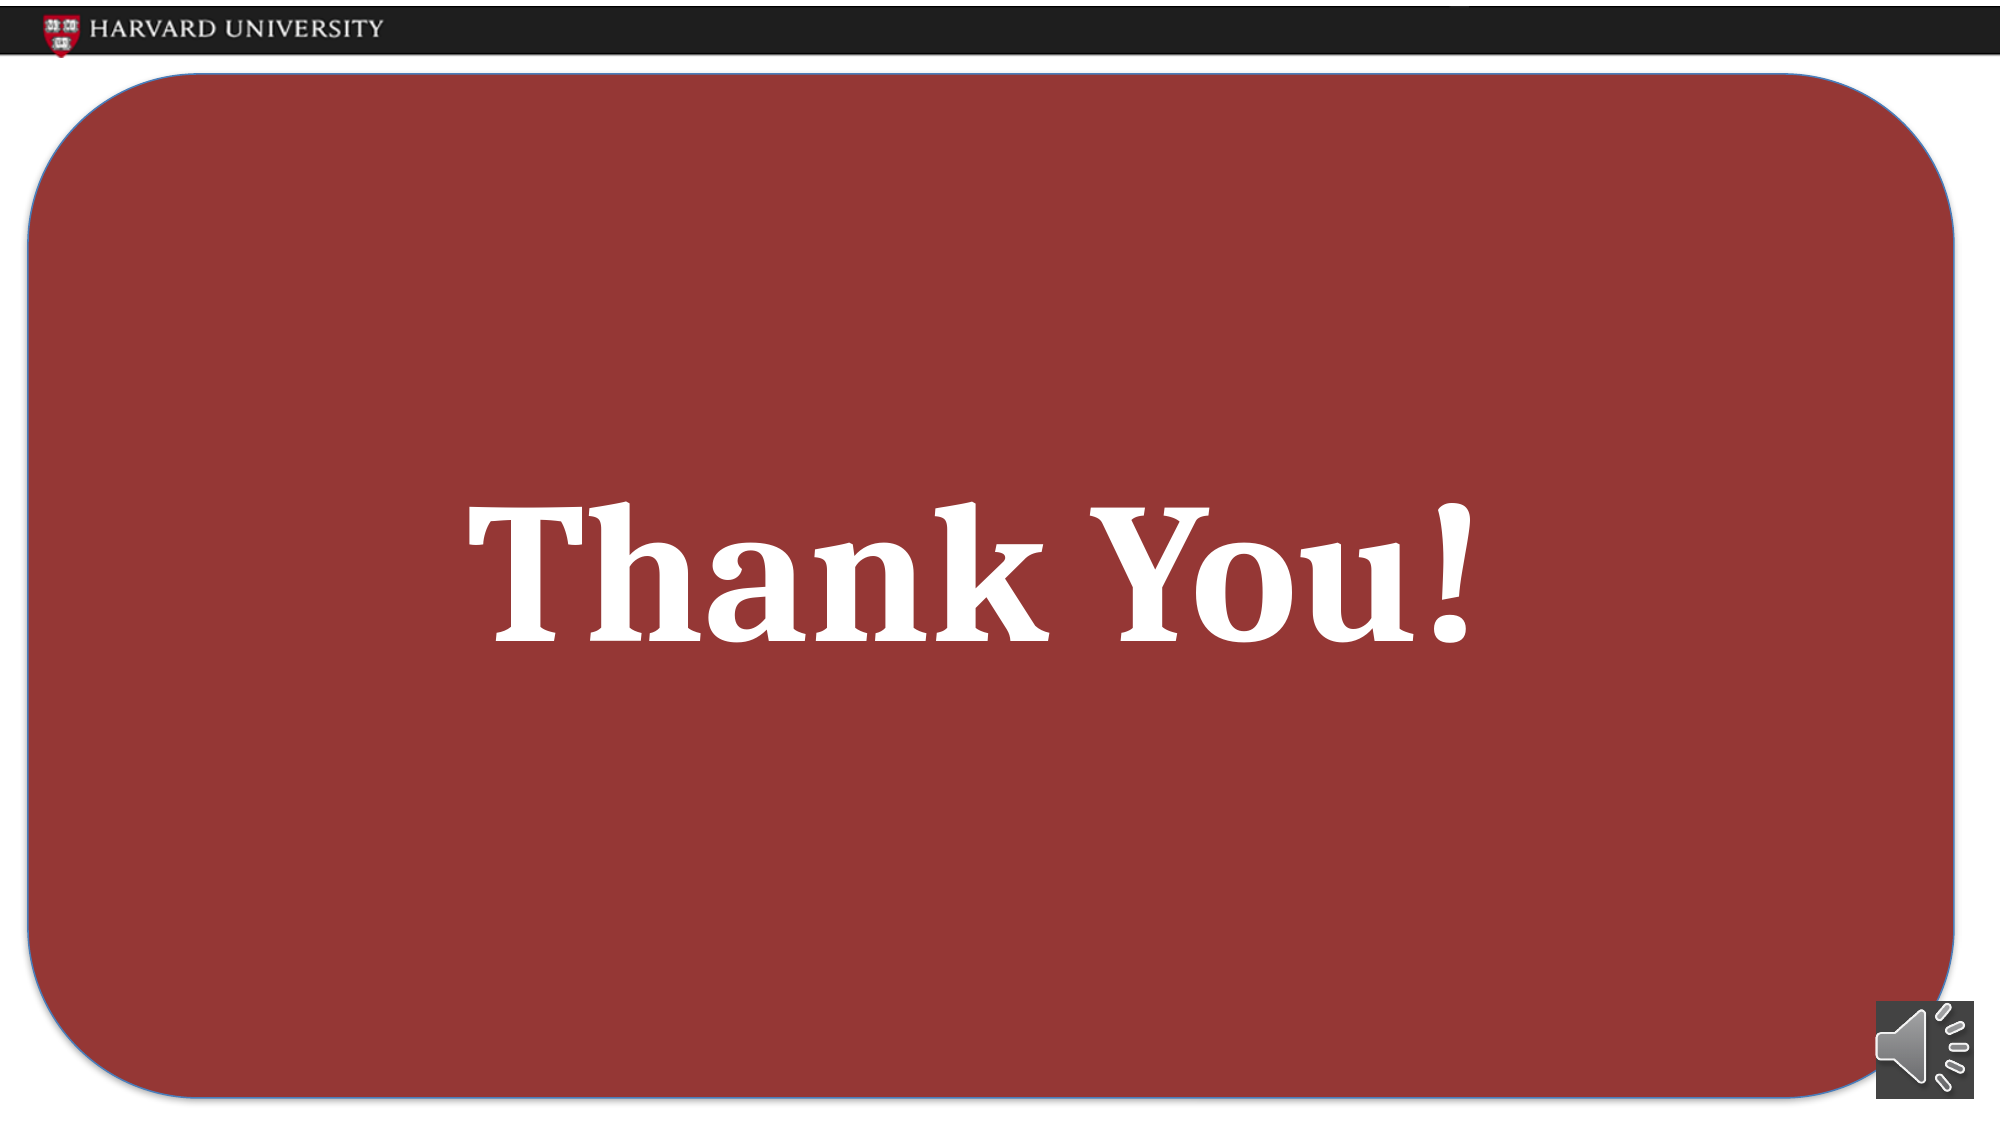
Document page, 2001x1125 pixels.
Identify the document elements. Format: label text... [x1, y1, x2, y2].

text_box [27, 73, 1955, 1099]
text_box Thank You! [452, 433, 1530, 689]
picture [0, 6, 2000, 59]
picture [1874, 999, 1976, 1101]
